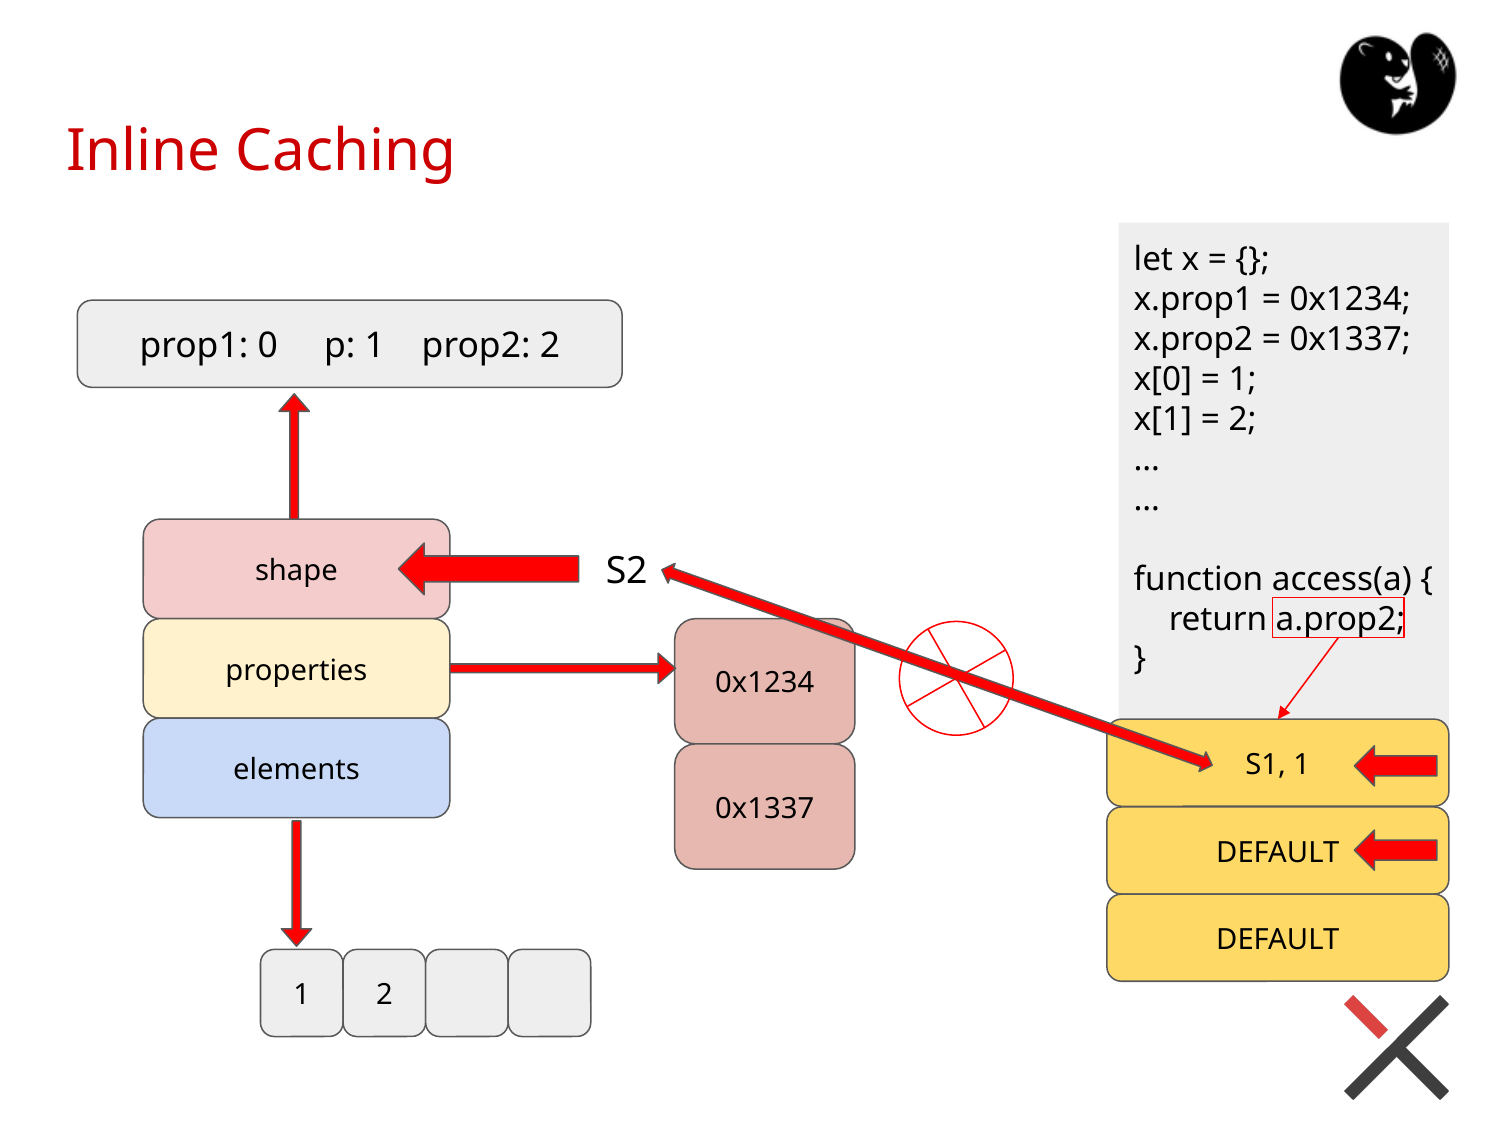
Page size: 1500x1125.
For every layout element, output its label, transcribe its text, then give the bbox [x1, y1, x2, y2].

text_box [1277, 637, 1339, 720]
text_box [661, 563, 906, 661]
text_box DEFAULT [1106, 894, 1449, 982]
text_box [279, 393, 310, 520]
text_box [281, 820, 312, 947]
text_box [508, 949, 591, 1037]
text_box DEFAULT [1106, 806, 1449, 894]
text_box S2 [590, 530, 665, 606]
text_box 0x1234 [674, 618, 855, 744]
picture [1344, 995, 1449, 1100]
text_box [449, 653, 676, 684]
text_box properties [143, 618, 450, 718]
text_box [1354, 830, 1437, 871]
text_box [398, 543, 579, 595]
text_box [1272, 597, 1405, 638]
text_box elements [143, 718, 450, 818]
title Inline Caching [51, 97, 1449, 223]
text_box [1010, 688, 1213, 772]
text_box [425, 949, 508, 1037]
text_box S1, 1 [1106, 719, 1449, 807]
text_box [899, 621, 1014, 736]
text_box 0x1337 [674, 743, 855, 870]
text_box [1354, 745, 1437, 786]
text_box let x = {}; x.prop1 = 0x1234; x.prop2 = 0x1337; x[0] = 1; x[1] = 2; … … function access(a) { return a.prop2; } [1118, 222, 1449, 729]
picture [1334, 28, 1460, 142]
text_box 1 [260, 949, 343, 1037]
text_box shape [143, 519, 450, 619]
text_box 2 [343, 949, 426, 1037]
text_box prop1: 0 p: 1 prop2: 2 [77, 300, 623, 388]
